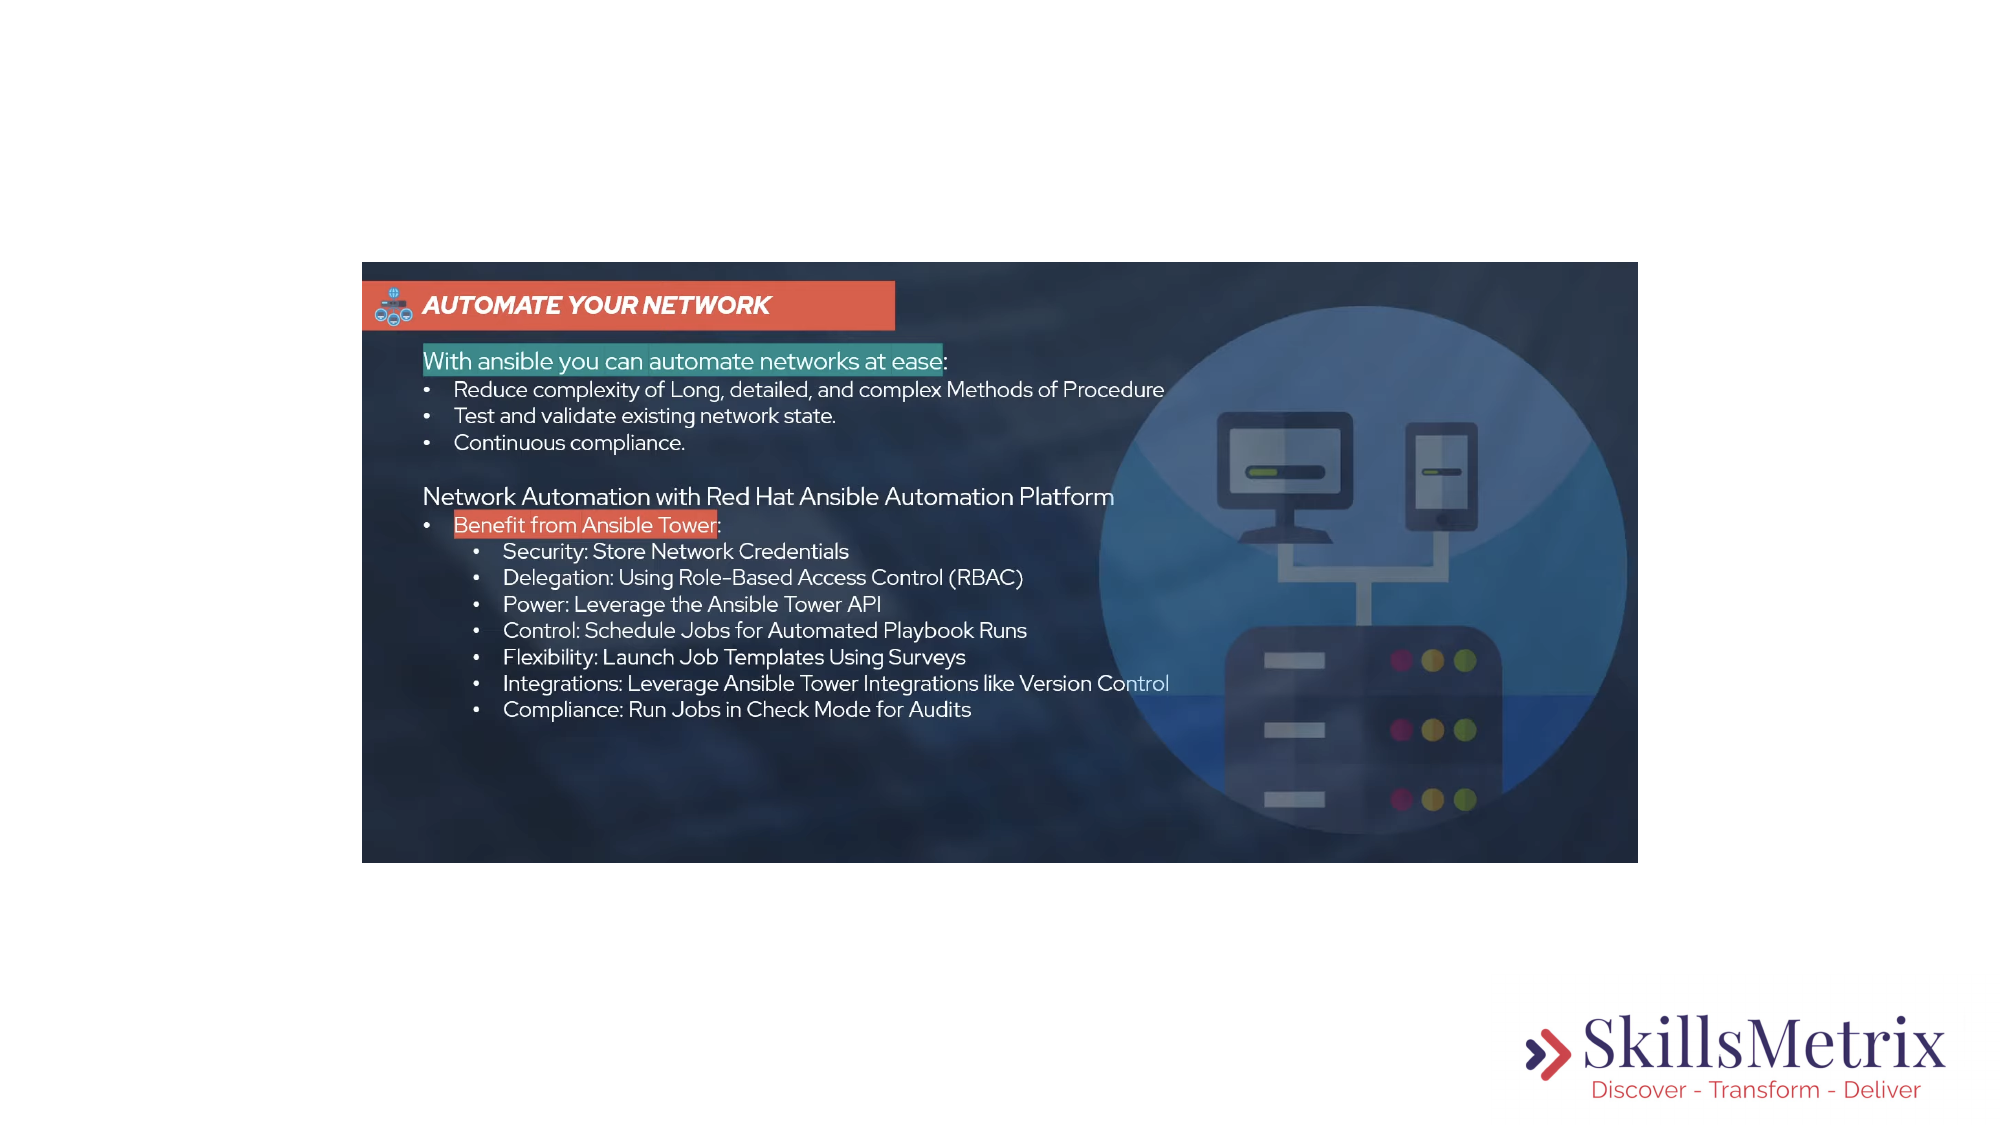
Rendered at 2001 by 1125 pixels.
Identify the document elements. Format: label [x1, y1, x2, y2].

picture [362, 262, 1638, 863]
picture [1491, 974, 2000, 1125]
